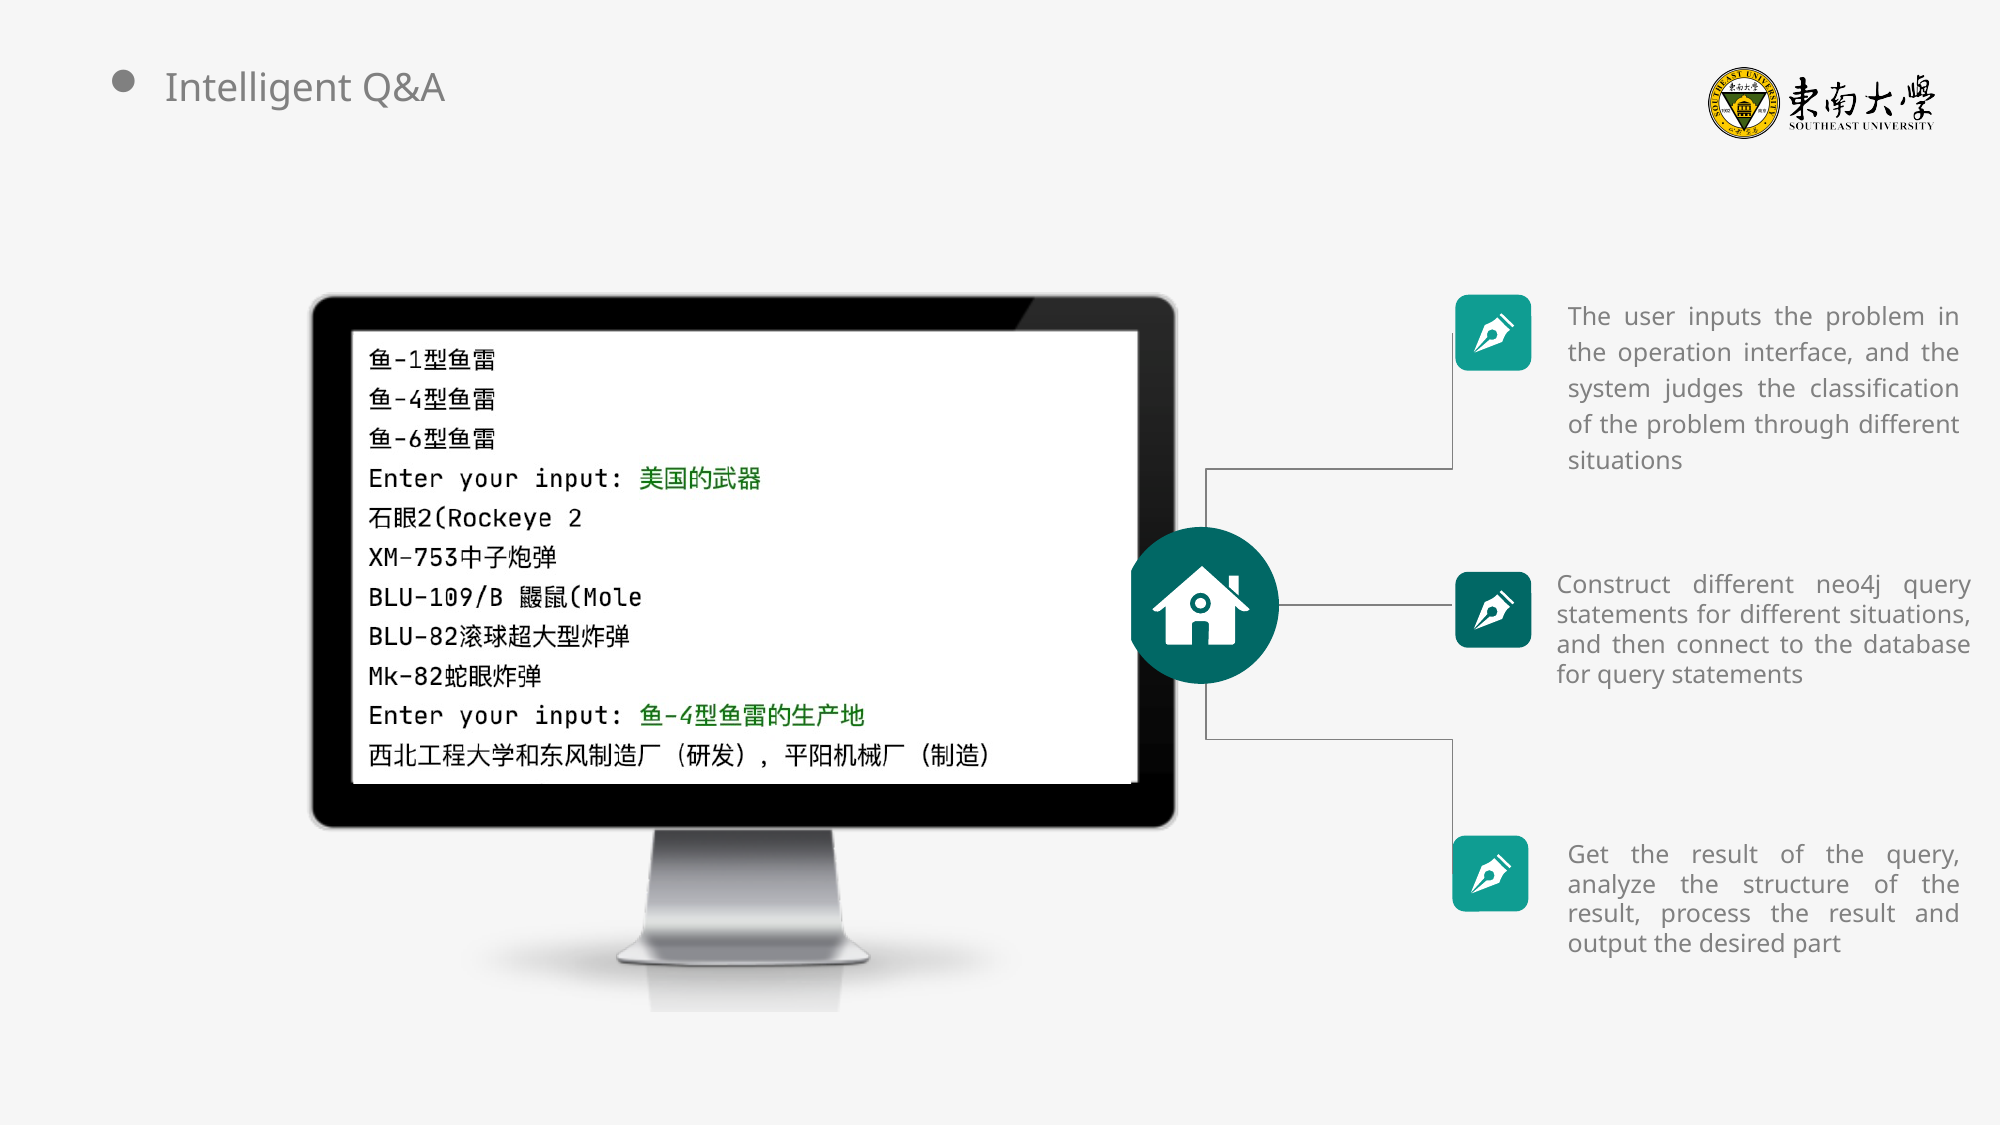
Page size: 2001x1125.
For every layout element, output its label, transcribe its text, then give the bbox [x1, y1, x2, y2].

picture [1708, 67, 1935, 139]
picture [286, 247, 1203, 1012]
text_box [1135, 526, 1280, 685]
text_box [1452, 835, 1529, 912]
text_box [1457, 571, 1532, 648]
list Get the result of the query, analyze the structure of the result, process the result and output the desired part [1477, 830, 1976, 1048]
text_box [1455, 294, 1532, 371]
list The user inputs the problem in the operation interface, and the system judges the classification of the problem through different situations [1477, 287, 1976, 505]
text_box Intelligent Q&A [87, 52, 467, 121]
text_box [1205, 332, 1453, 874]
list Construct different neo4j query statements for different situations, and then connect to the database for query statements [1466, 560, 1987, 779]
